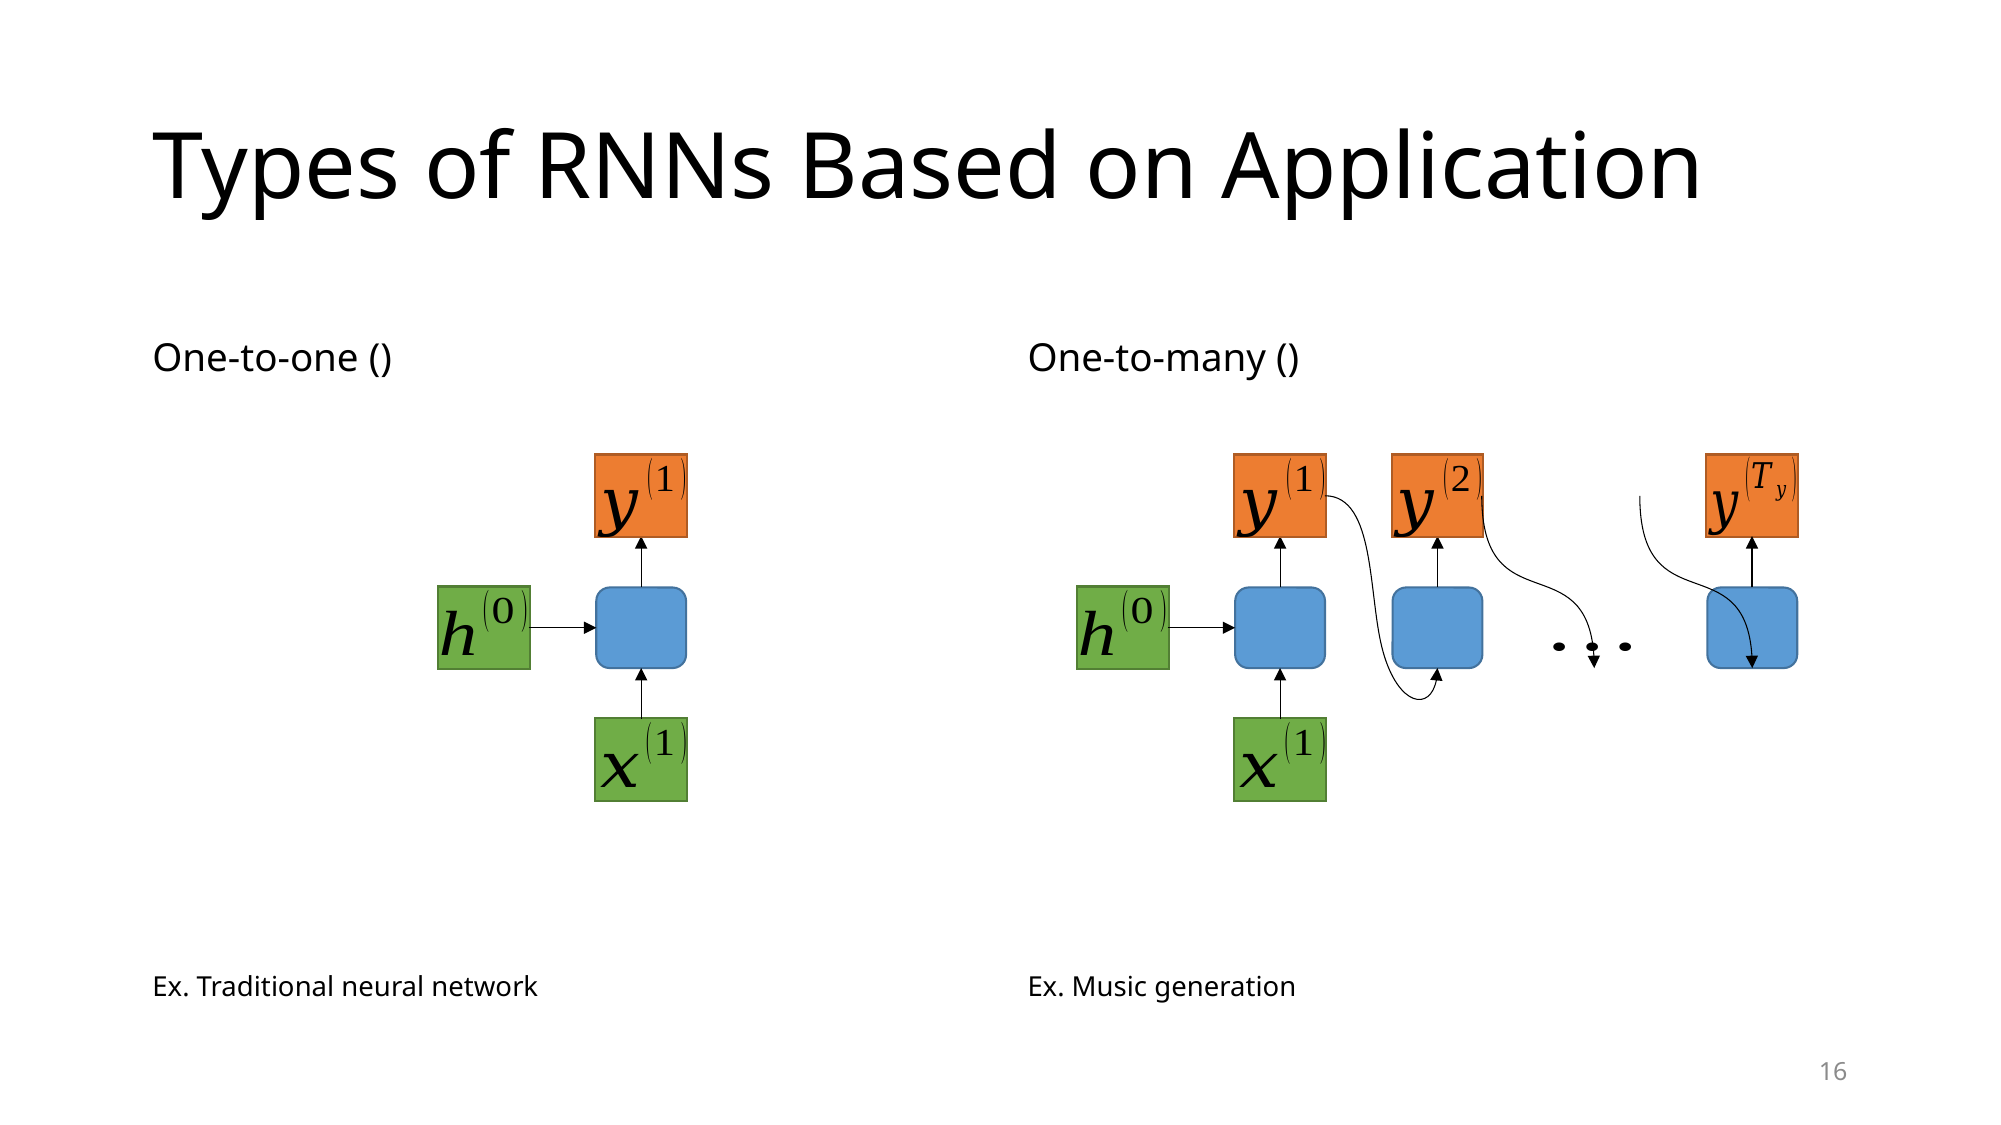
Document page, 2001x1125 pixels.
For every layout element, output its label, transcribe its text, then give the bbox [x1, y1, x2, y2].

slide_number 16 [1412, 1042, 1863, 1103]
title Types of RNNs Based on Application [137, 59, 1863, 278]
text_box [438, 455, 687, 801]
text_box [1077, 455, 1798, 801]
